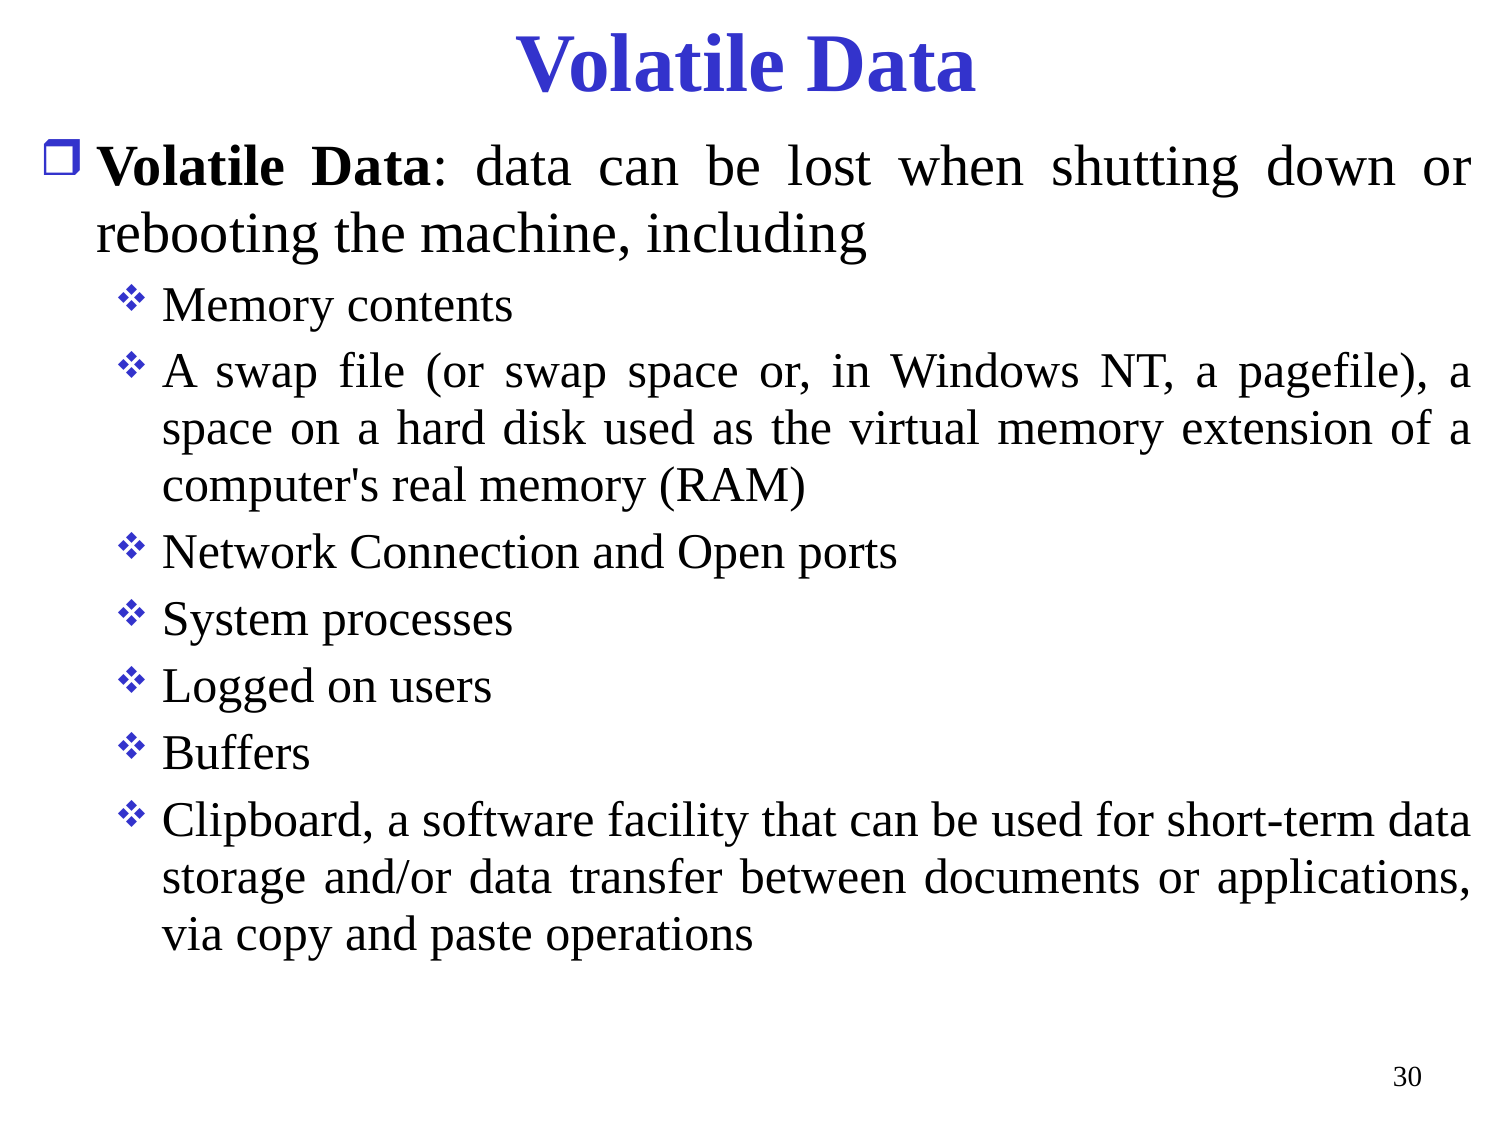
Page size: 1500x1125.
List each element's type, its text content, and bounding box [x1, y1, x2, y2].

title Volatile Data [106, 0, 1388, 124]
slide_number 30 [1311, 1049, 1438, 1125]
list Volatile Data: data can be lost when shutting down or rebooting the machine, including Memory contents A swap file (or swap space or, in Windows NT, a pagefile), a space on a hard disk used as the virtual memory extension of a computer's real memory (RAM) Network Connection and Open ports System processes Logged on users Buffers Clipboard, a software facility that can be used for short-term data storage and/or data transfer between documents or applications, via copy and paste operations [24, 124, 1488, 1088]
